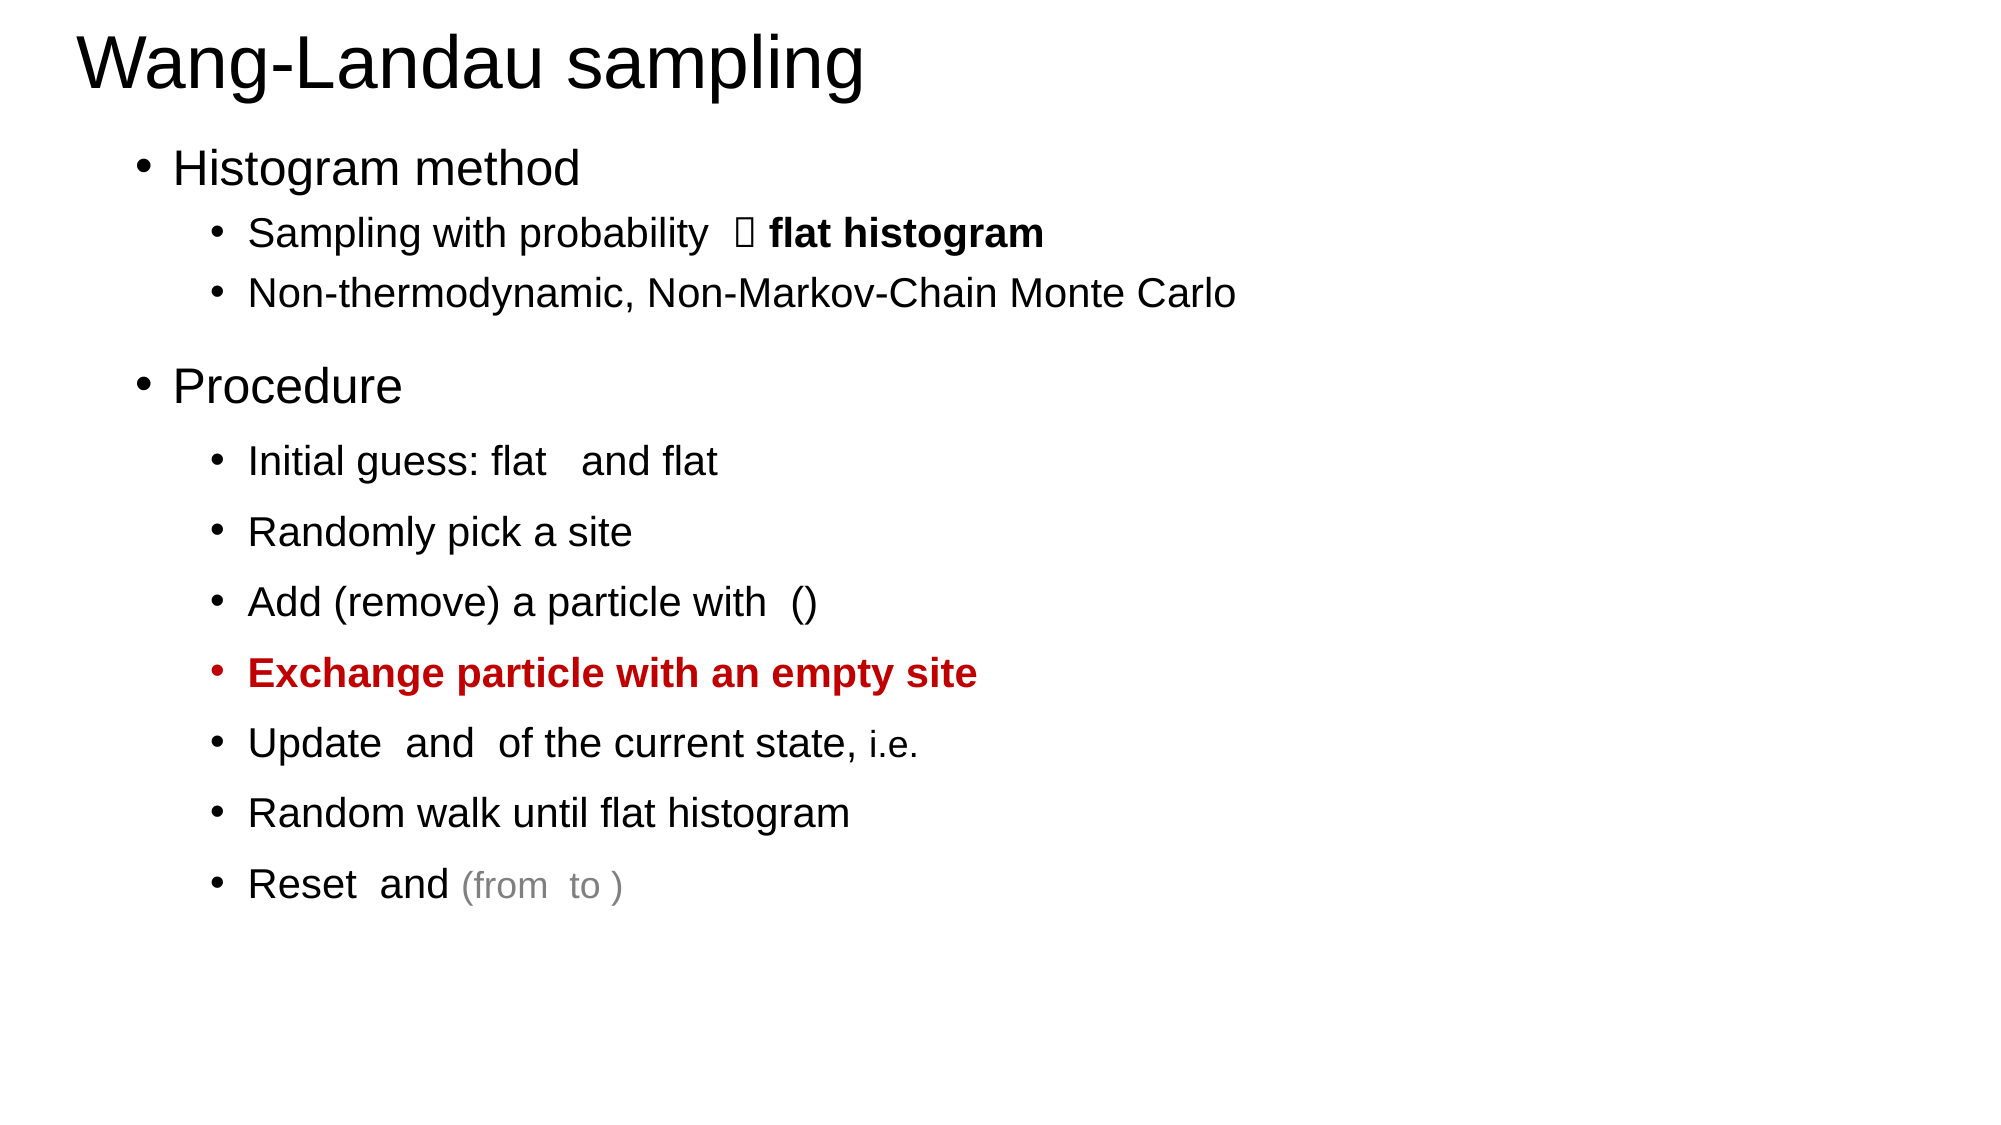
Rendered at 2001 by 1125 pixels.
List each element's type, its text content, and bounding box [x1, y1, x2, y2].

title Wang-Landau sampling [61, 0, 1412, 128]
